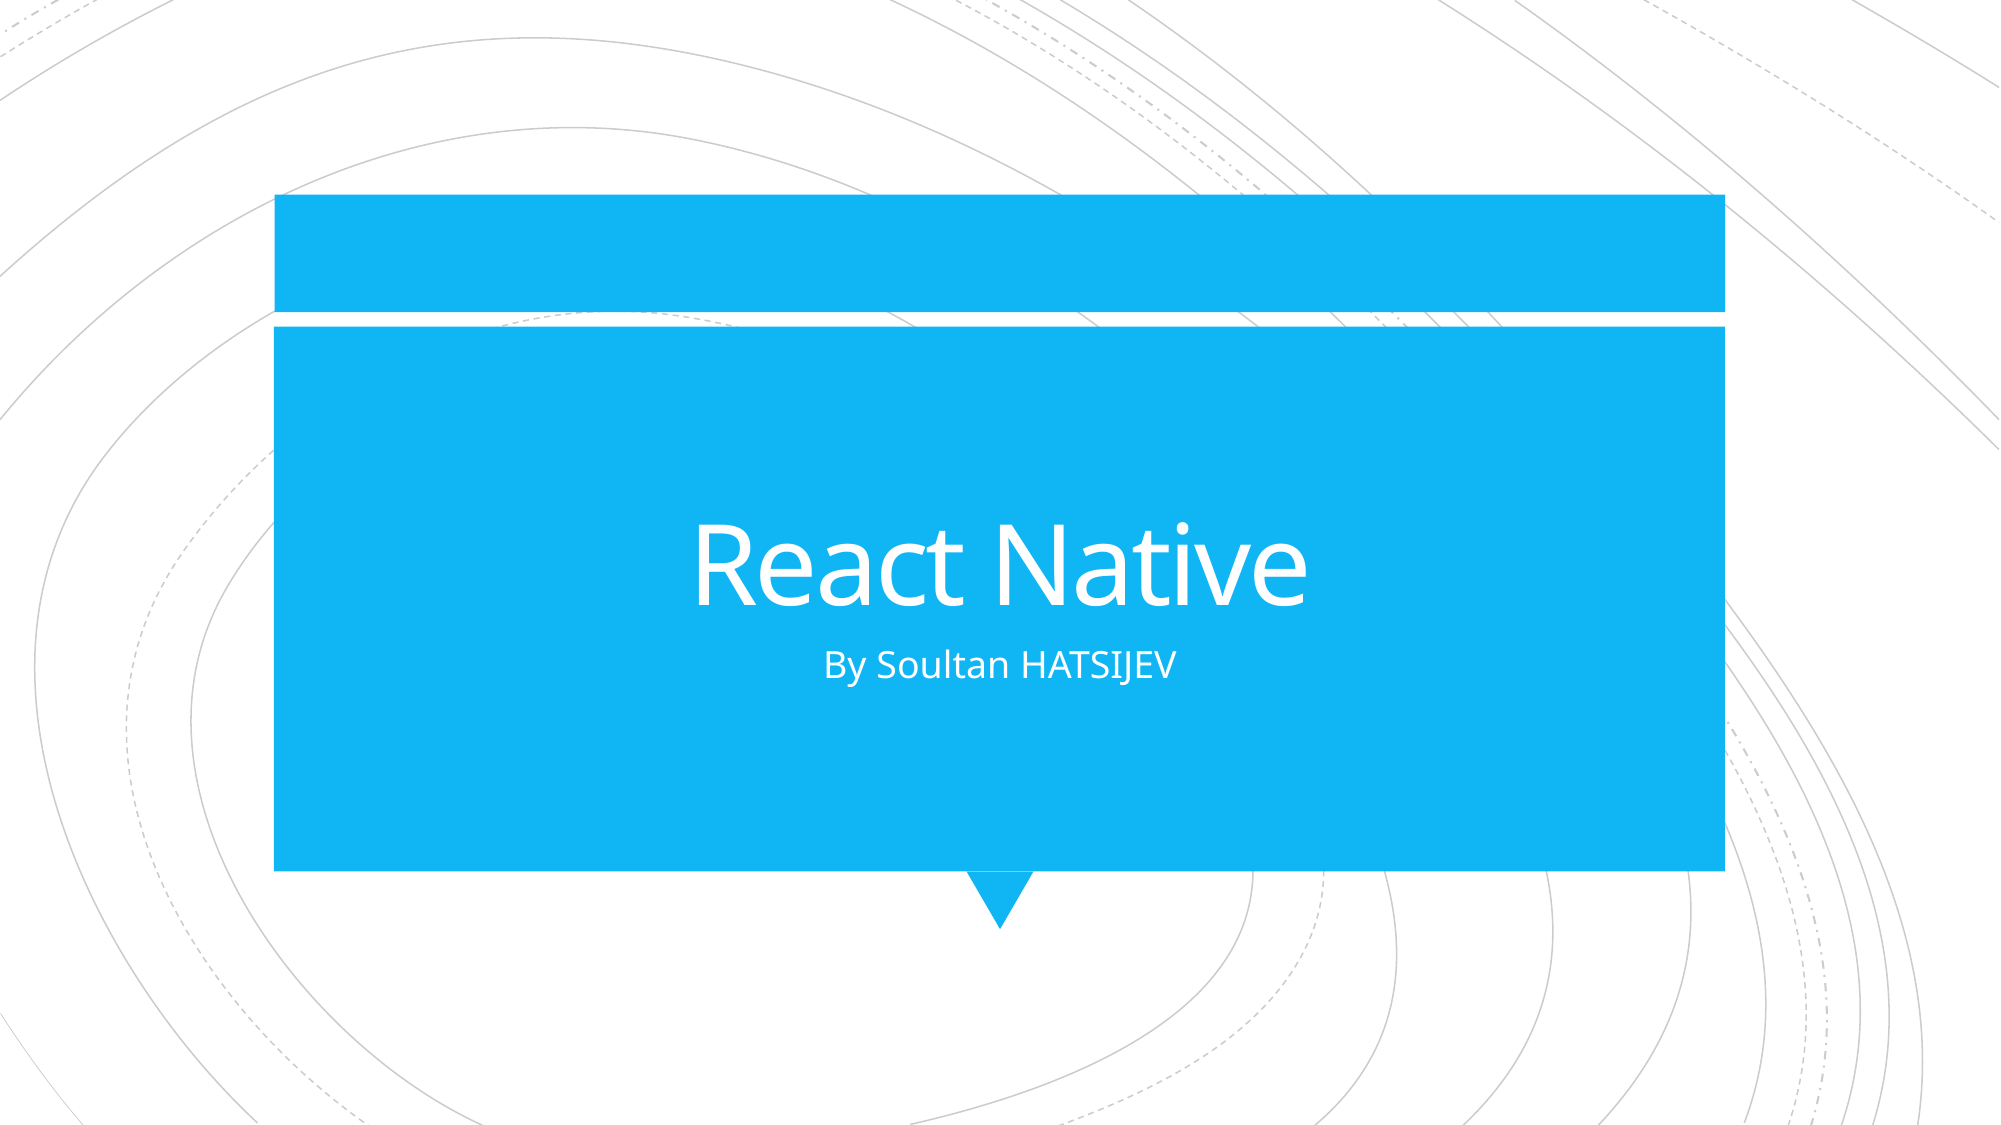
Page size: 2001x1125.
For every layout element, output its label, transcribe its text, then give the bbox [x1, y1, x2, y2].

subtitle By Soultan HATSIJEV [288, 640, 1712, 858]
title React Native [288, 340, 1713, 628]
